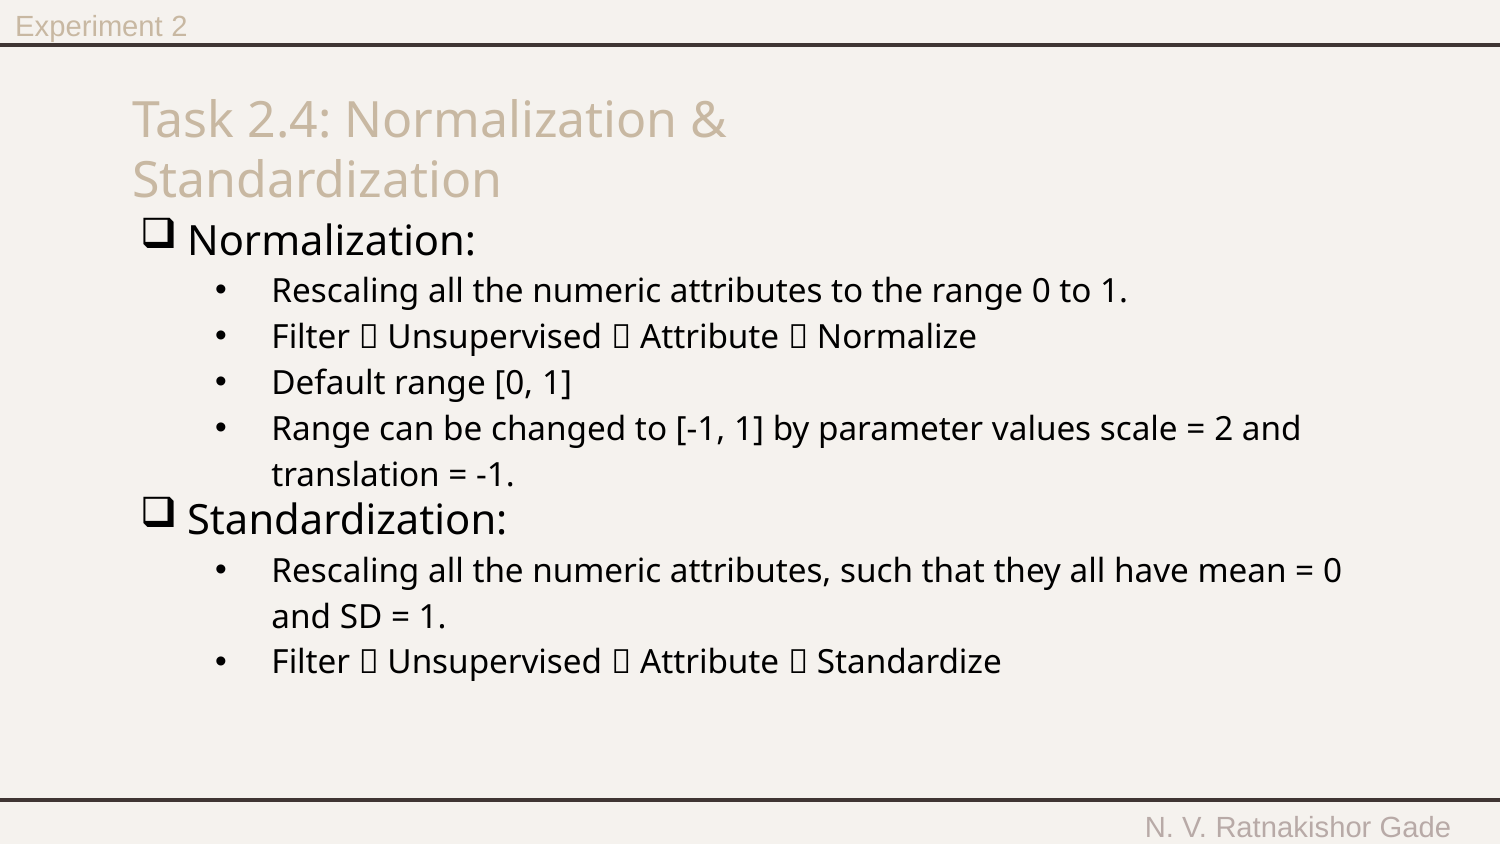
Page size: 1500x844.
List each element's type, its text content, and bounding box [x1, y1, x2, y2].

text_box Normalization: Rescaling all the numeric attributes to the range 0 to 1. Filter  Unsupervised  Attribute  Normalize Default range [0, 1] Range can be changed to [-1, 1] by parameter values scale = 2 and translation = -1. Standardization: Rescaling all the numeric attributes, such that they all have mean = 0 and SD = 1. Filter  Unsupervised  Attribute  Standardize [125, 198, 1392, 740]
text_box Experiment 2 [0, 0, 203, 50]
title Task 2.4: Normalization & Standardization [116, 72, 1070, 167]
